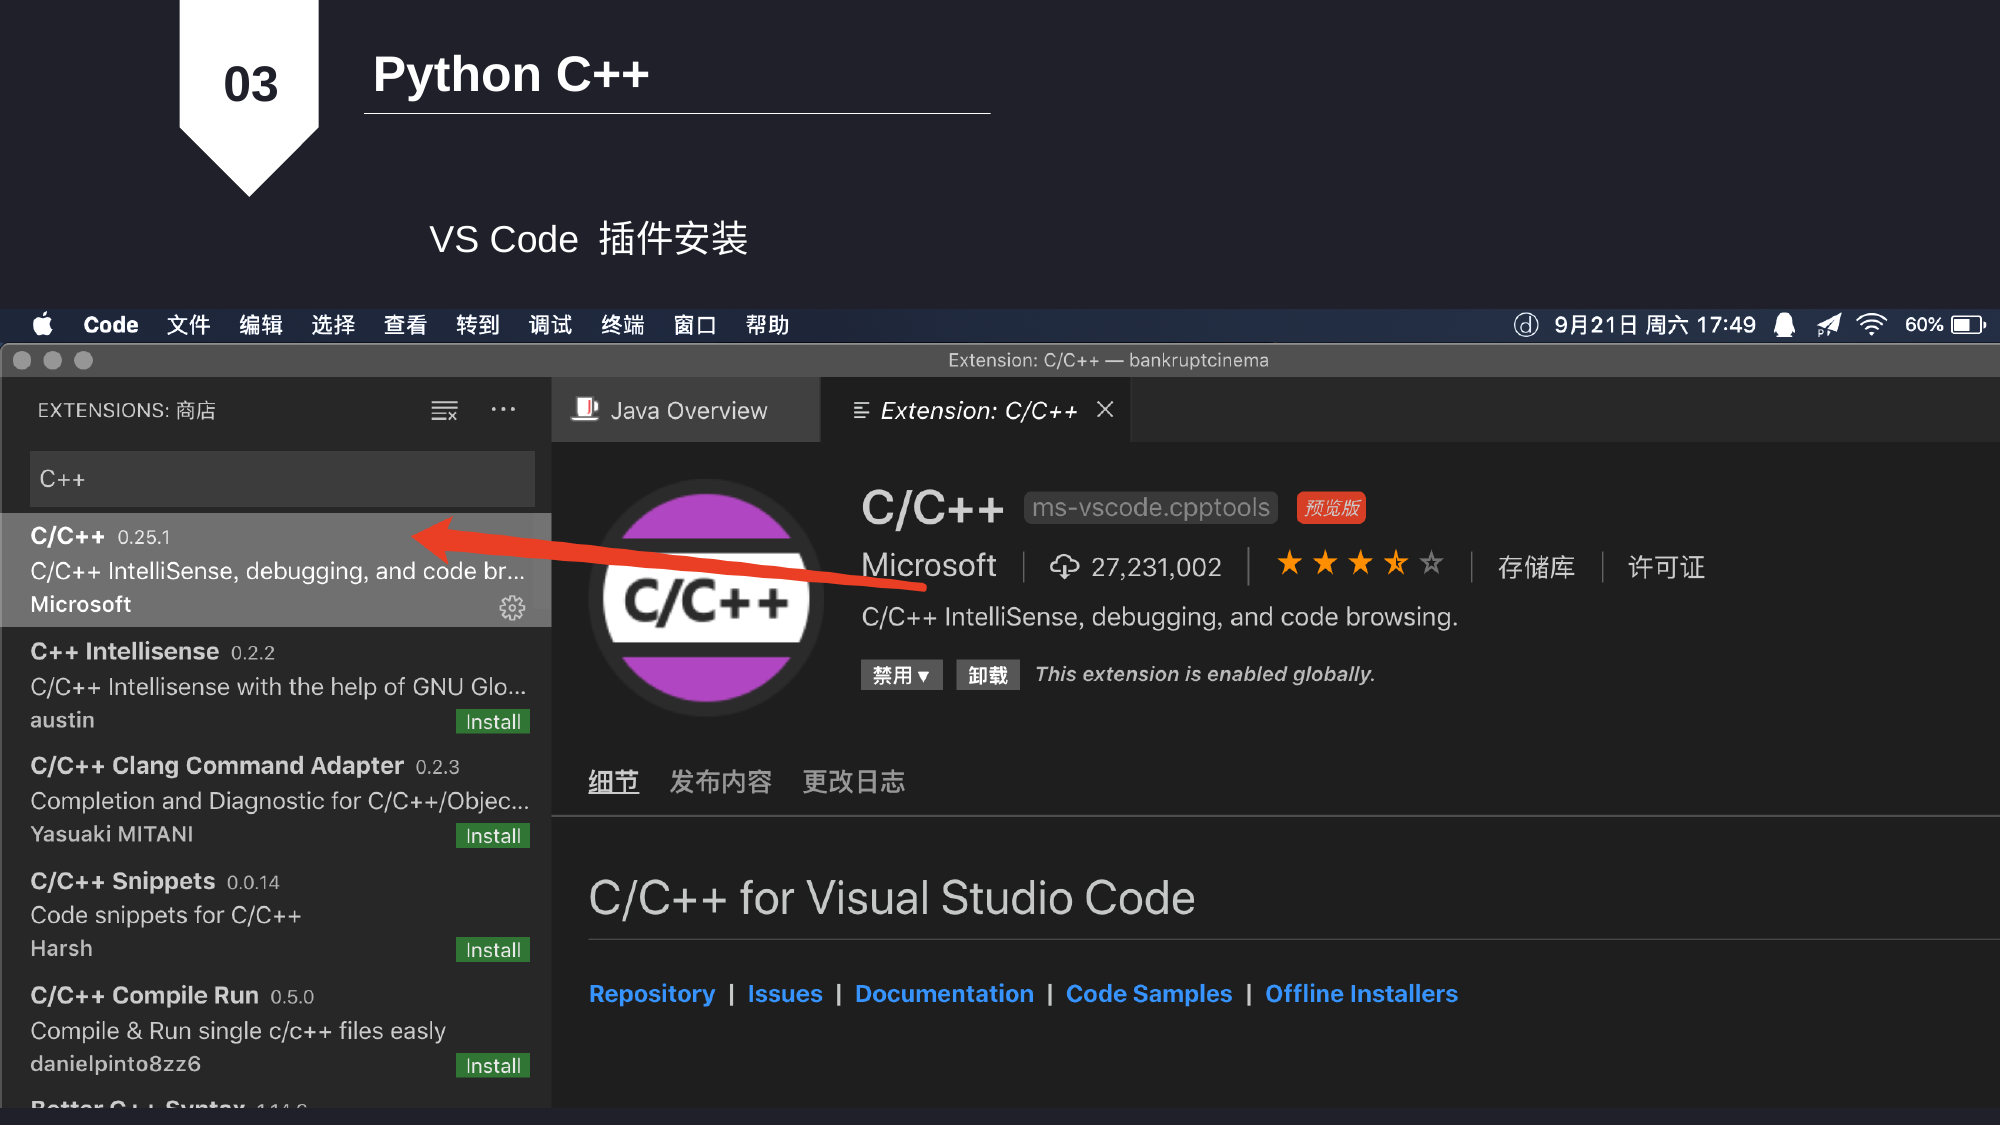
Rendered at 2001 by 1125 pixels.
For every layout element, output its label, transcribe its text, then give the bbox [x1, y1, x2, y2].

list 03 [208, 50, 309, 120]
list Python C++ [358, 40, 984, 104]
text_box VS Code 插件安装 [414, 207, 764, 268]
picture [0, 309, 2000, 1108]
